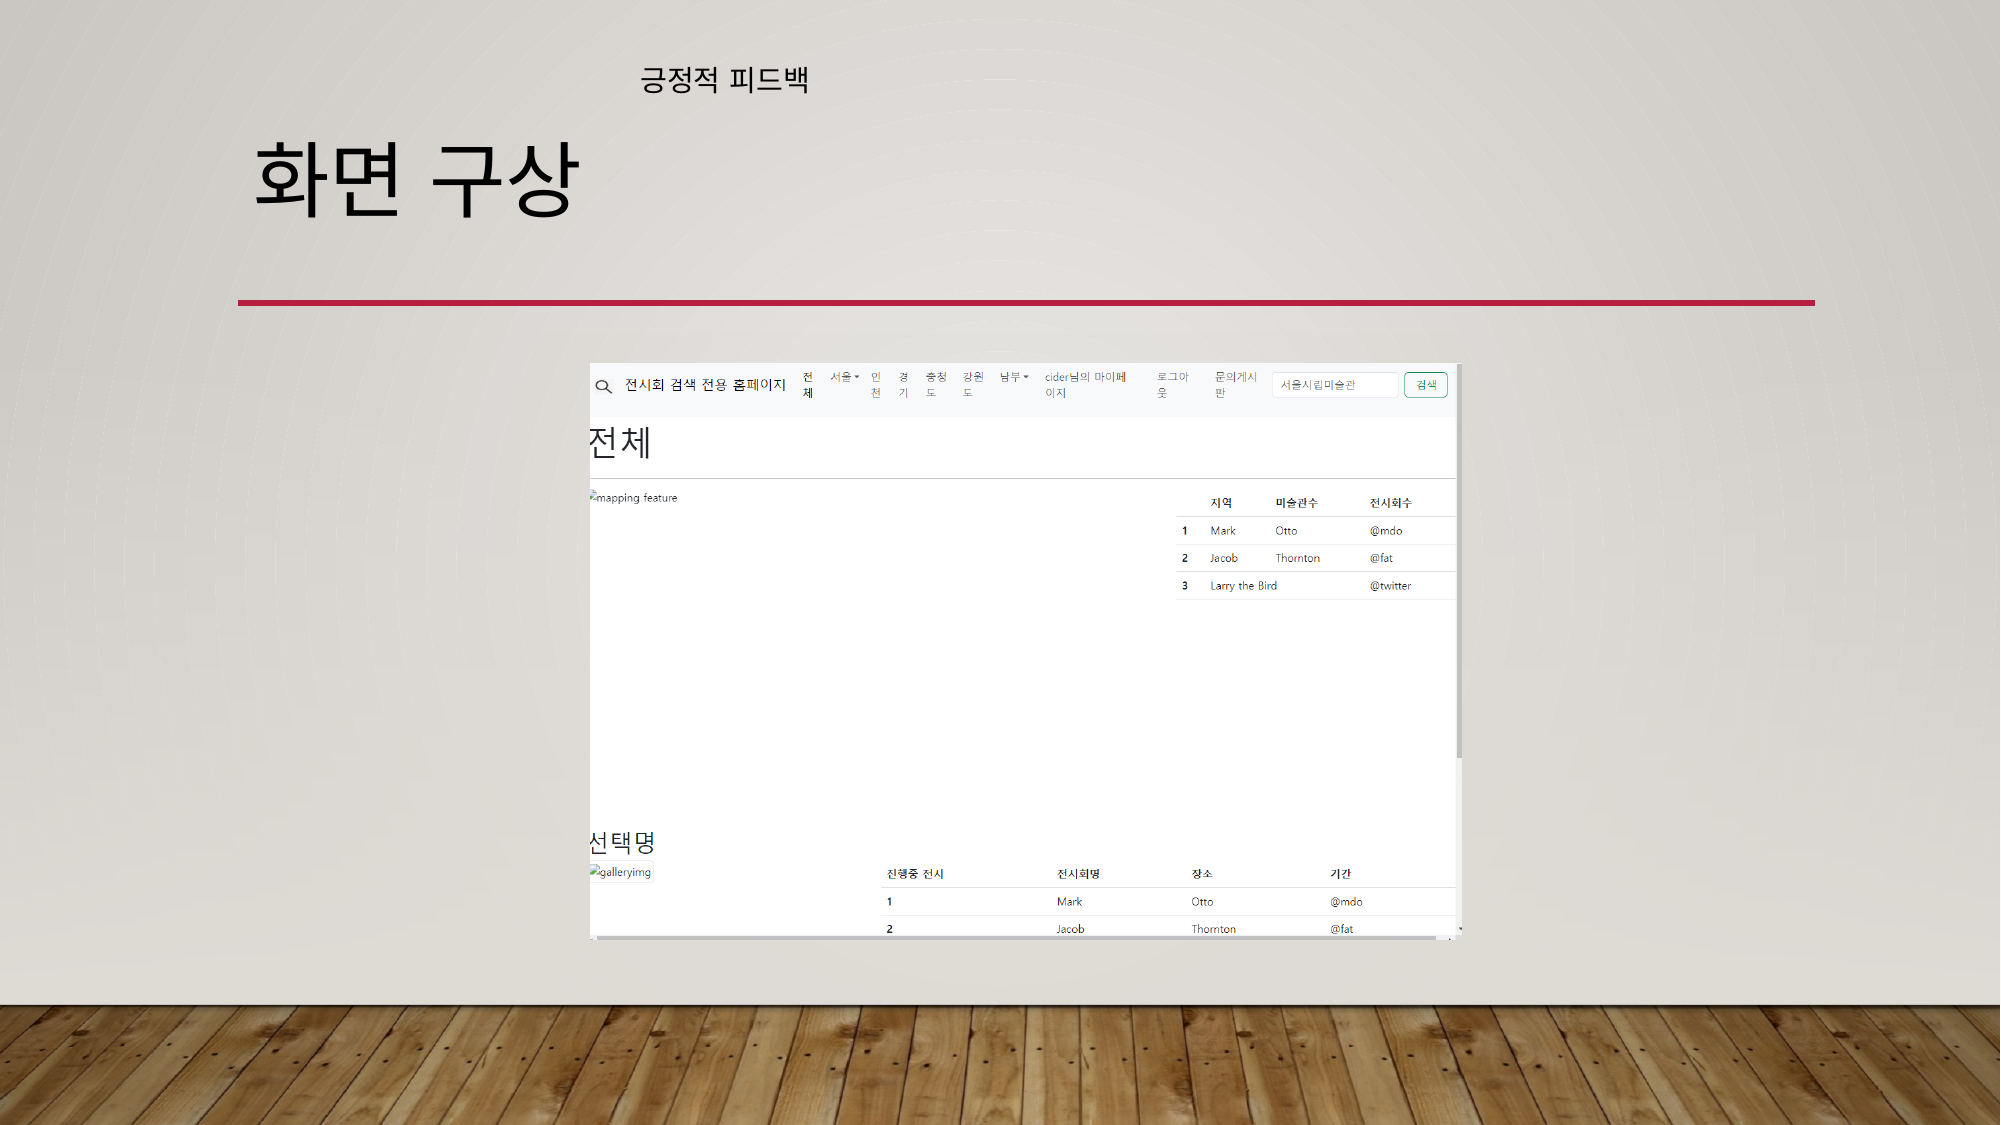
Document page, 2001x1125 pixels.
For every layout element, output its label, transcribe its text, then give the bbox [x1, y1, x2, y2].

footer 긍정적 피드백 [238, 54, 1213, 105]
title 화면 구상 [238, 131, 1814, 305]
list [590, 362, 1462, 940]
picture [0, 1005, 2000, 1125]
